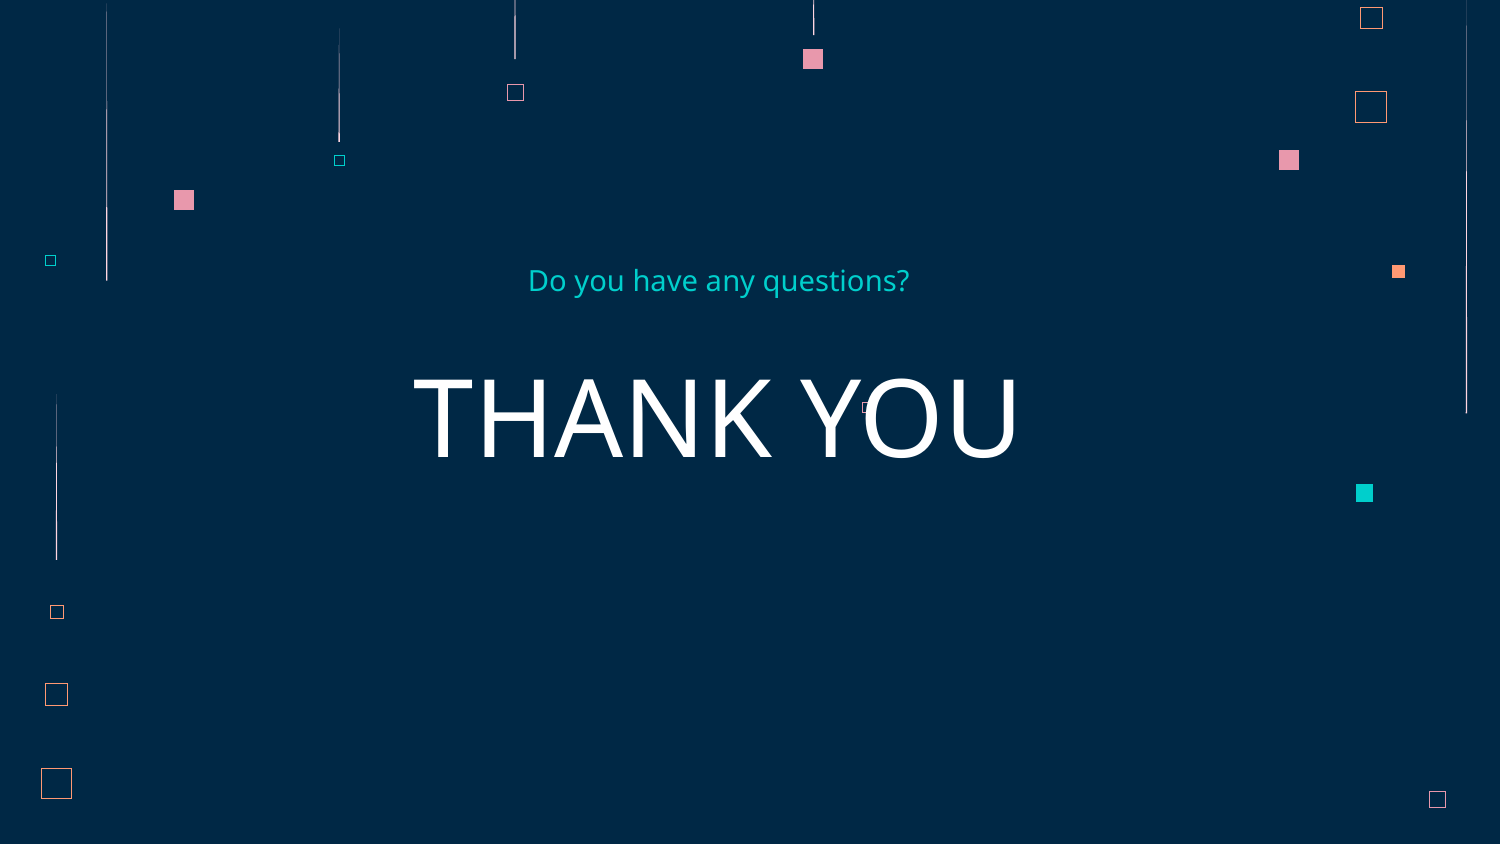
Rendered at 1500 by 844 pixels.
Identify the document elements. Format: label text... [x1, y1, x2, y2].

text_box Do you have any questions? [476, 247, 962, 309]
text_box THANK YOU [371, 309, 1067, 494]
